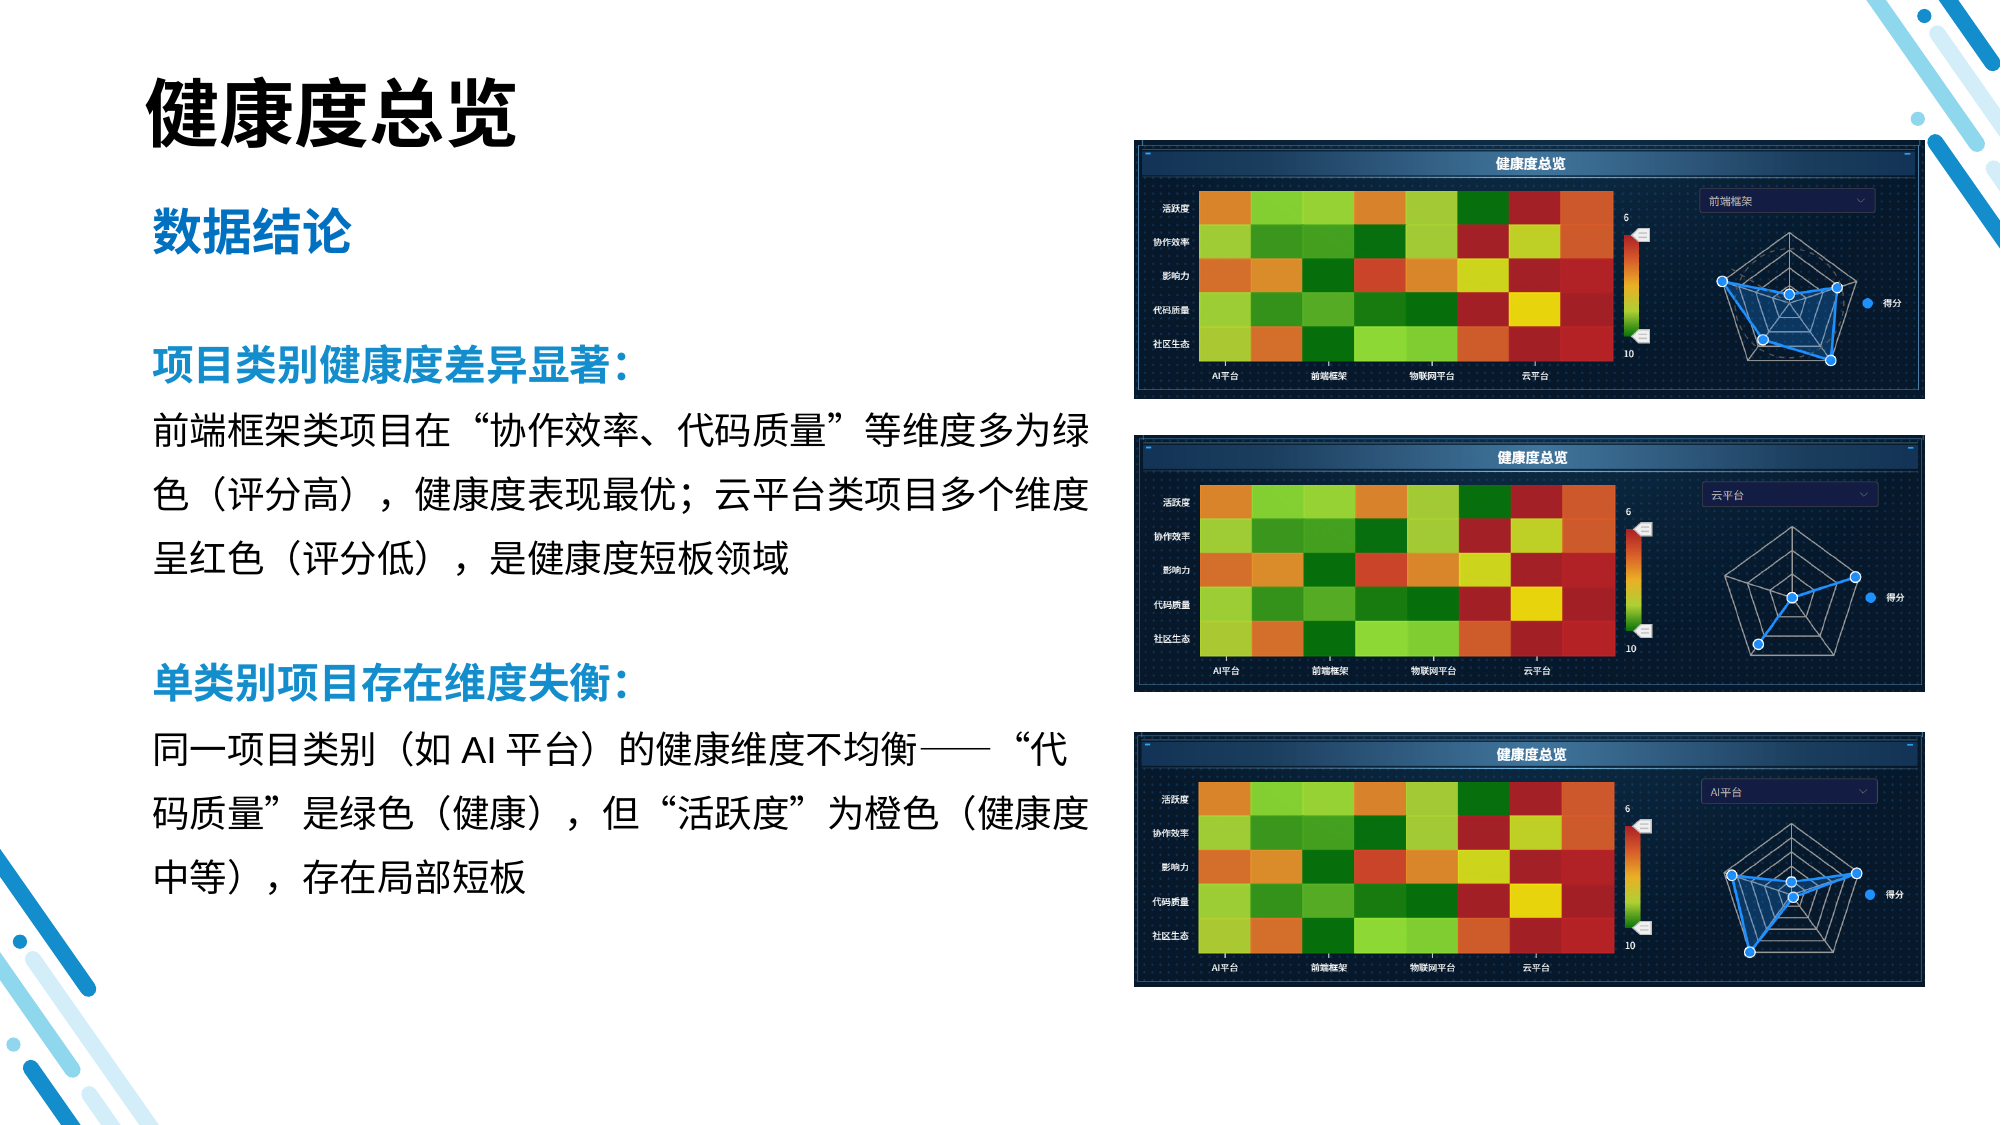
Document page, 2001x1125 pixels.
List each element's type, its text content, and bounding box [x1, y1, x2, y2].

text_box 数据结论 项目类别健康度差异显著： 前端框架类项目在“协作效率、代码质量”等维度多为绿色（评分高），健康度表现最优；云平台类项目多个维度呈红色（评分低），是健康度短板领域 单类别项目存在维度失衡： 同一项目类别（如AI平台）的健康维度不均衡——“代码质量”是绿色（健康），但“活跃度”为橙色（健康度中等），存在局部短板 [137, 189, 1120, 970]
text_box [0, 695, 188, 1125]
picture [1134, 140, 1925, 399]
picture [1134, 732, 1925, 987]
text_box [1855, 0, 2000, 461]
title 健康度总览 [143, 55, 1855, 158]
picture [1134, 435, 1925, 692]
